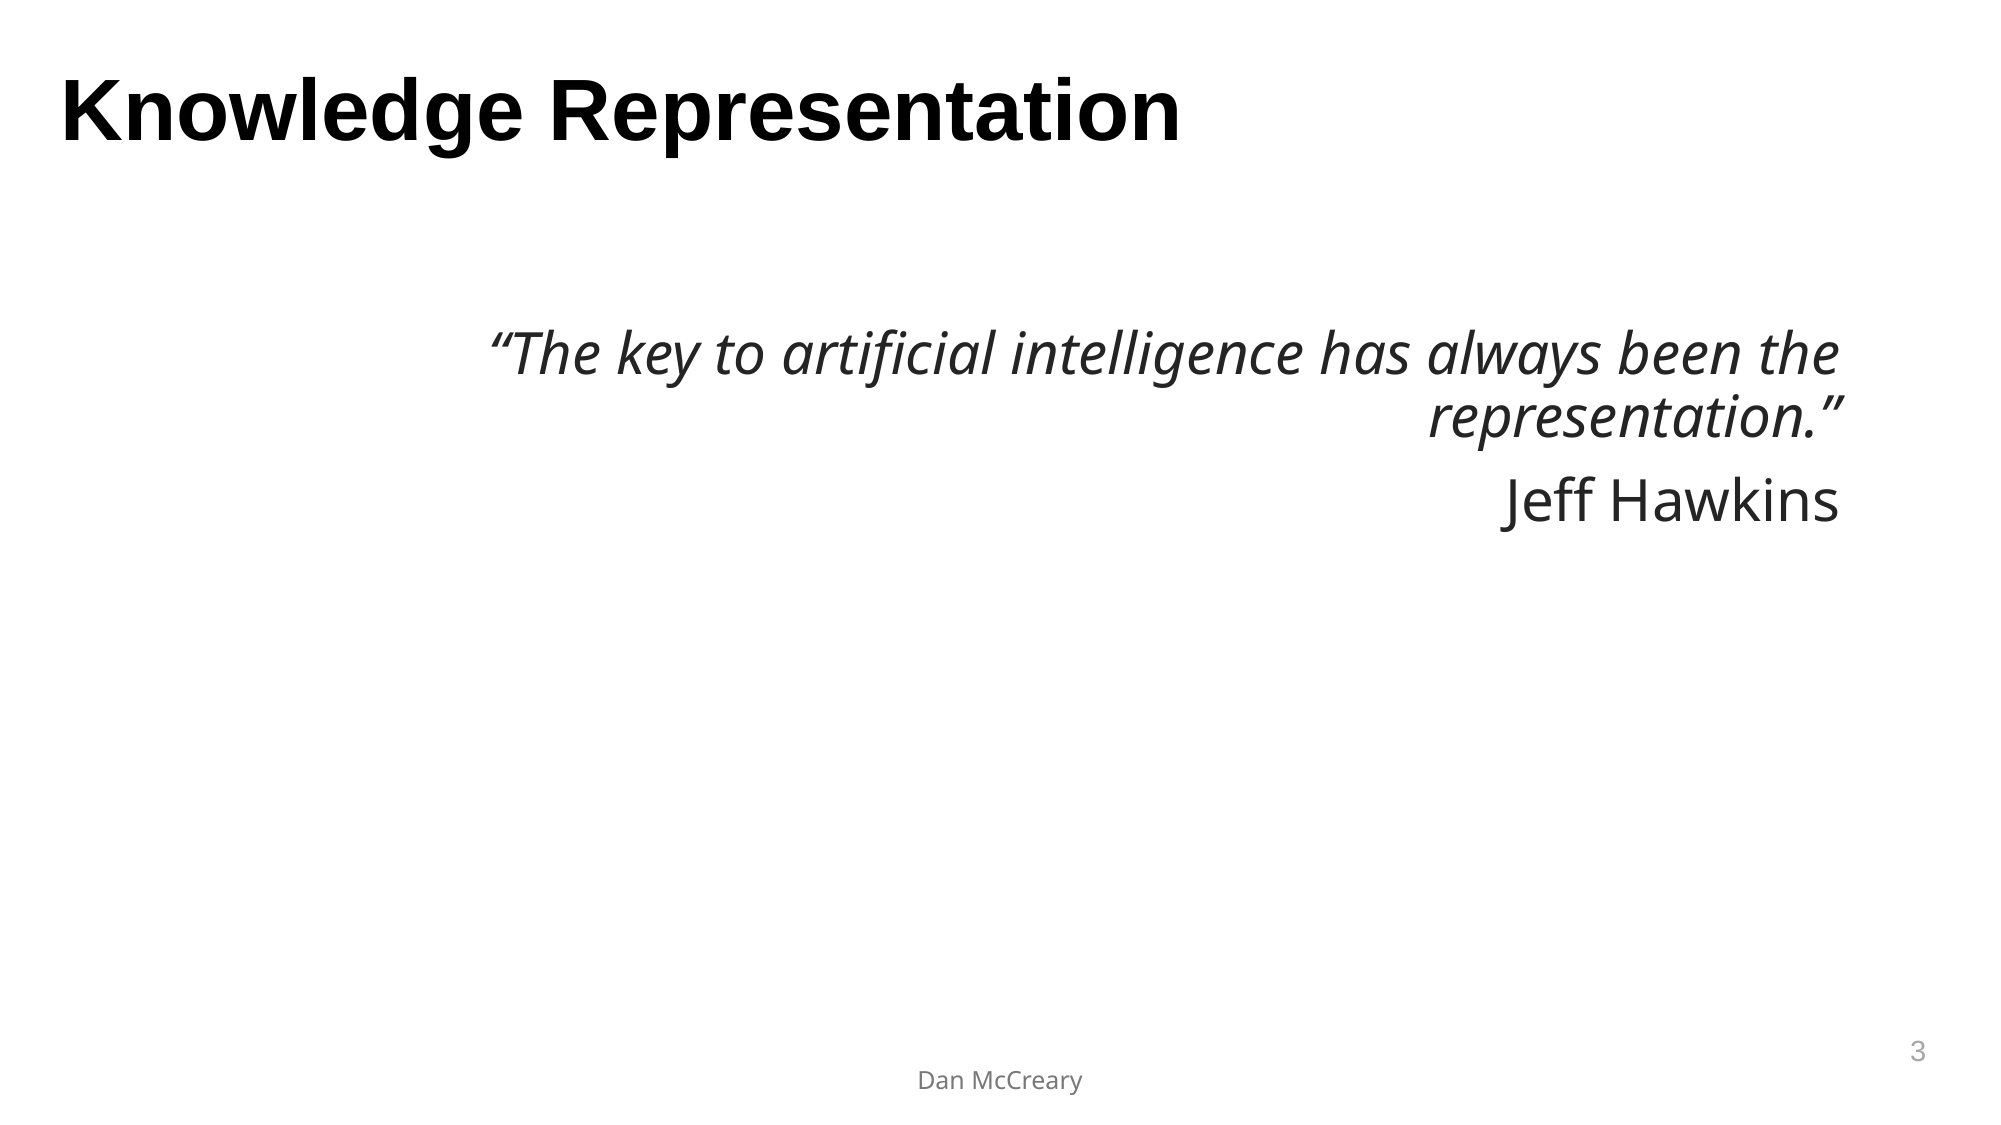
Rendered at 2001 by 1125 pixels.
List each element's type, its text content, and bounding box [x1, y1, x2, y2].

list “The key to artificial intelligence has always been the representation.” Jeff Hawkins [130, 316, 1856, 571]
footer Dan McCreary [662, 1052, 1338, 1112]
title Knowledge Representation [45, 57, 1771, 167]
slide_number 3 [1491, 1019, 1942, 1080]
